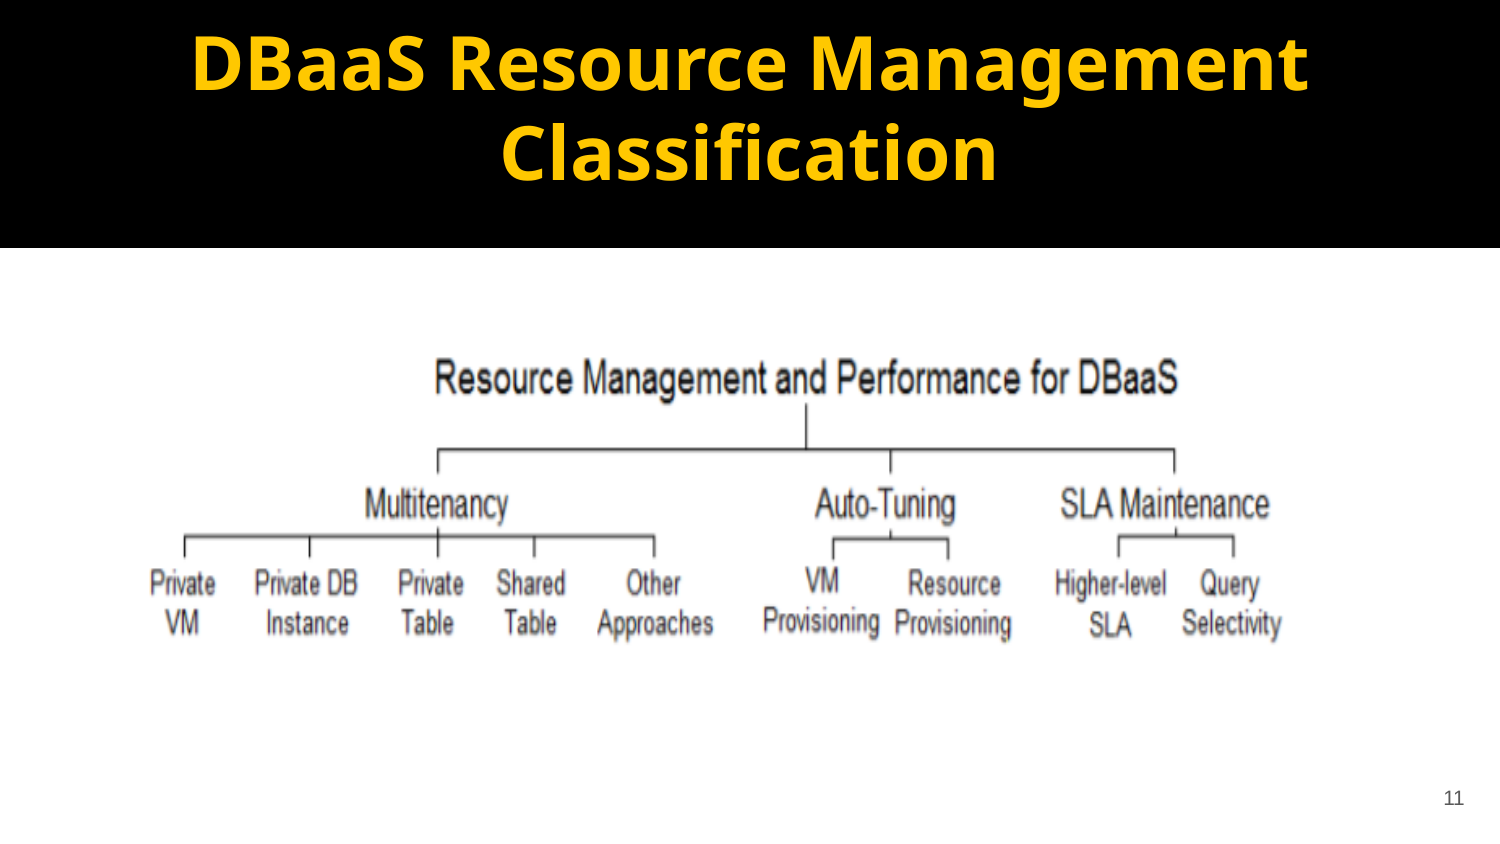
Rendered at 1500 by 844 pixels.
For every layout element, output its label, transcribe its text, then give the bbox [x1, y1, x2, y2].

picture [102, 297, 1352, 695]
slide_number 11 [1389, 764, 1480, 830]
text_box [0, 247, 1500, 844]
title DBaaS Resource Management Classification [0, 0, 1500, 247]
